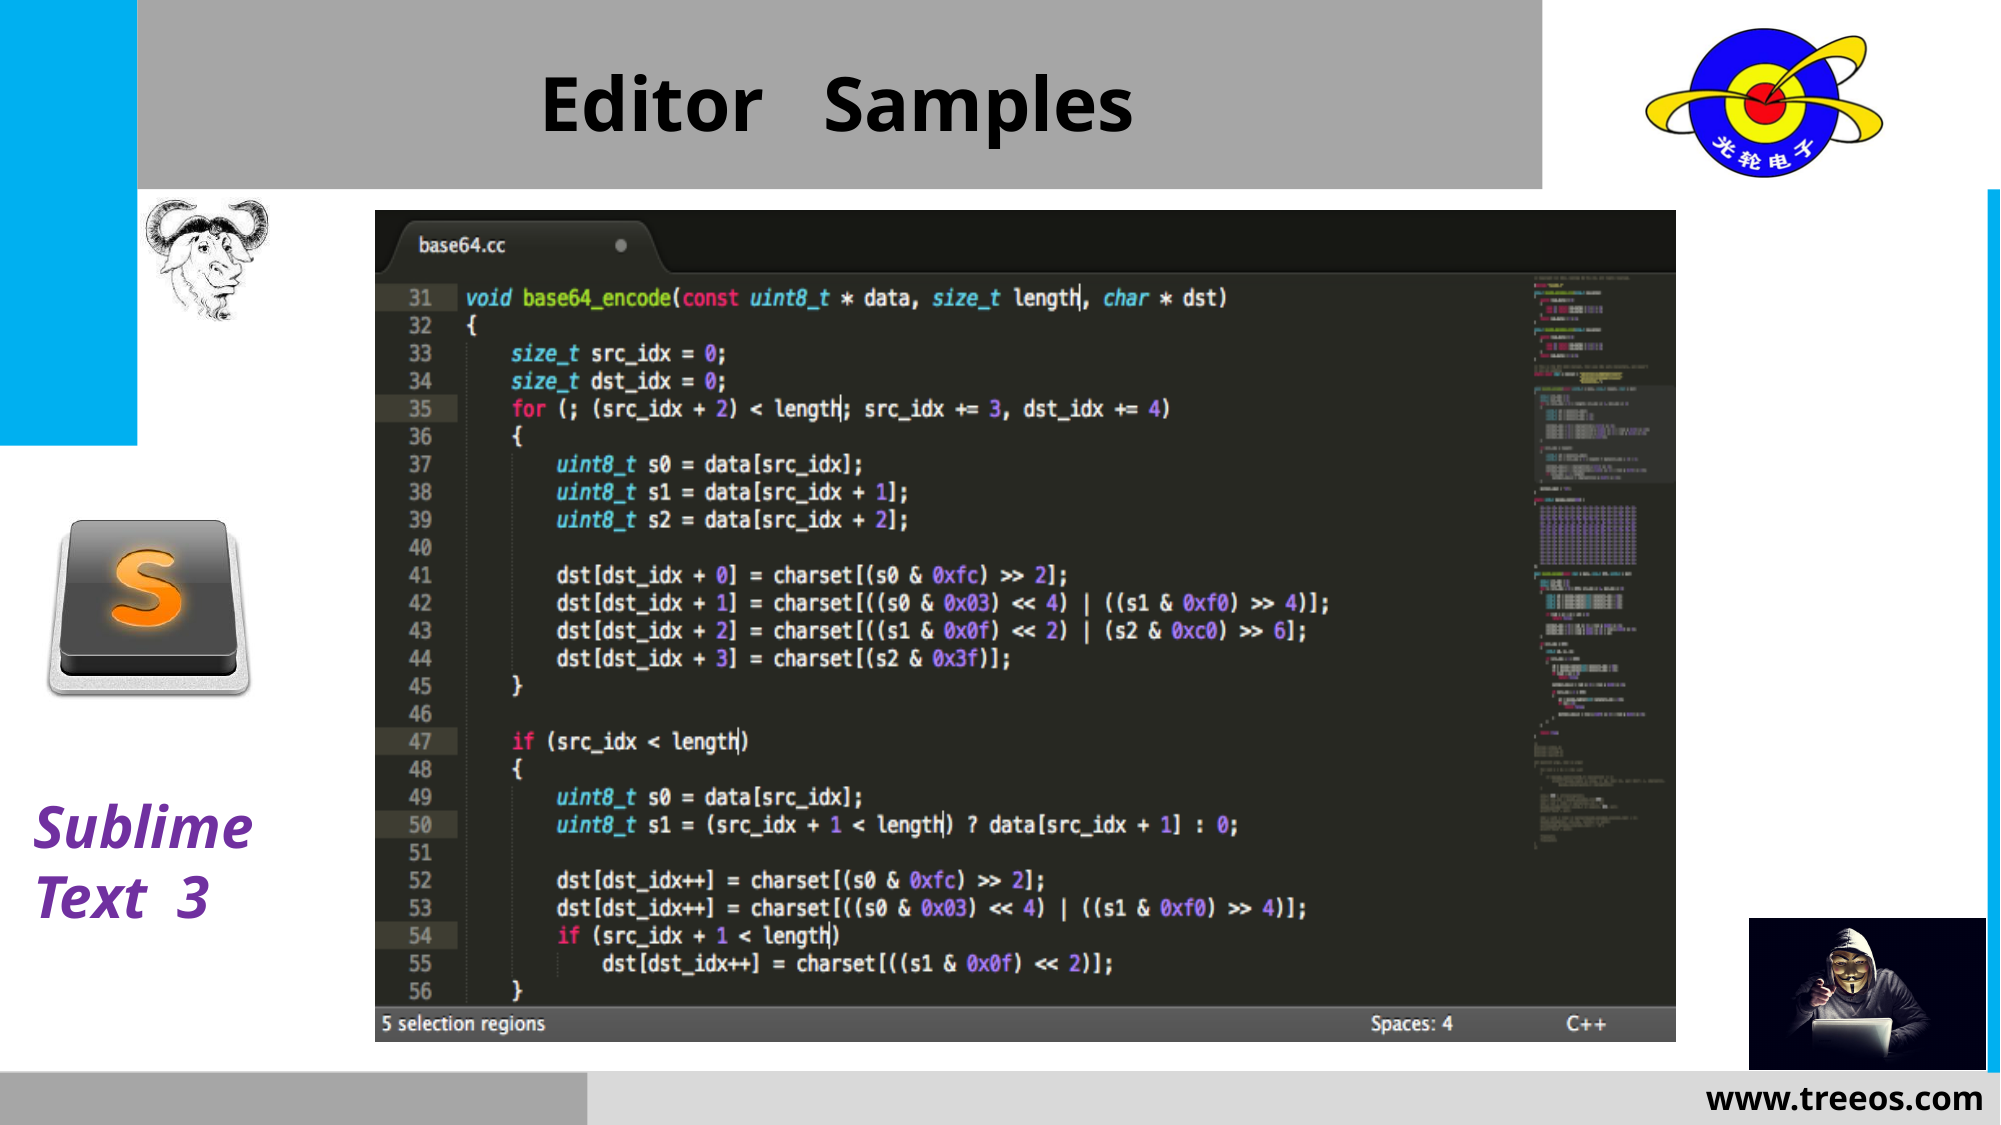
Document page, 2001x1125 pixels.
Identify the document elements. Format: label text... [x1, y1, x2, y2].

picture [1643, 24, 1886, 180]
picture [1749, 918, 1986, 1070]
text_box Sublime Text 3 [18, 783, 293, 938]
picture [374, 210, 1676, 1042]
text_box www.treeos.com [1682, 1069, 2000, 1125]
picture [139, 197, 271, 322]
picture [42, 503, 255, 717]
text_box Editor Samples [188, 49, 1487, 155]
